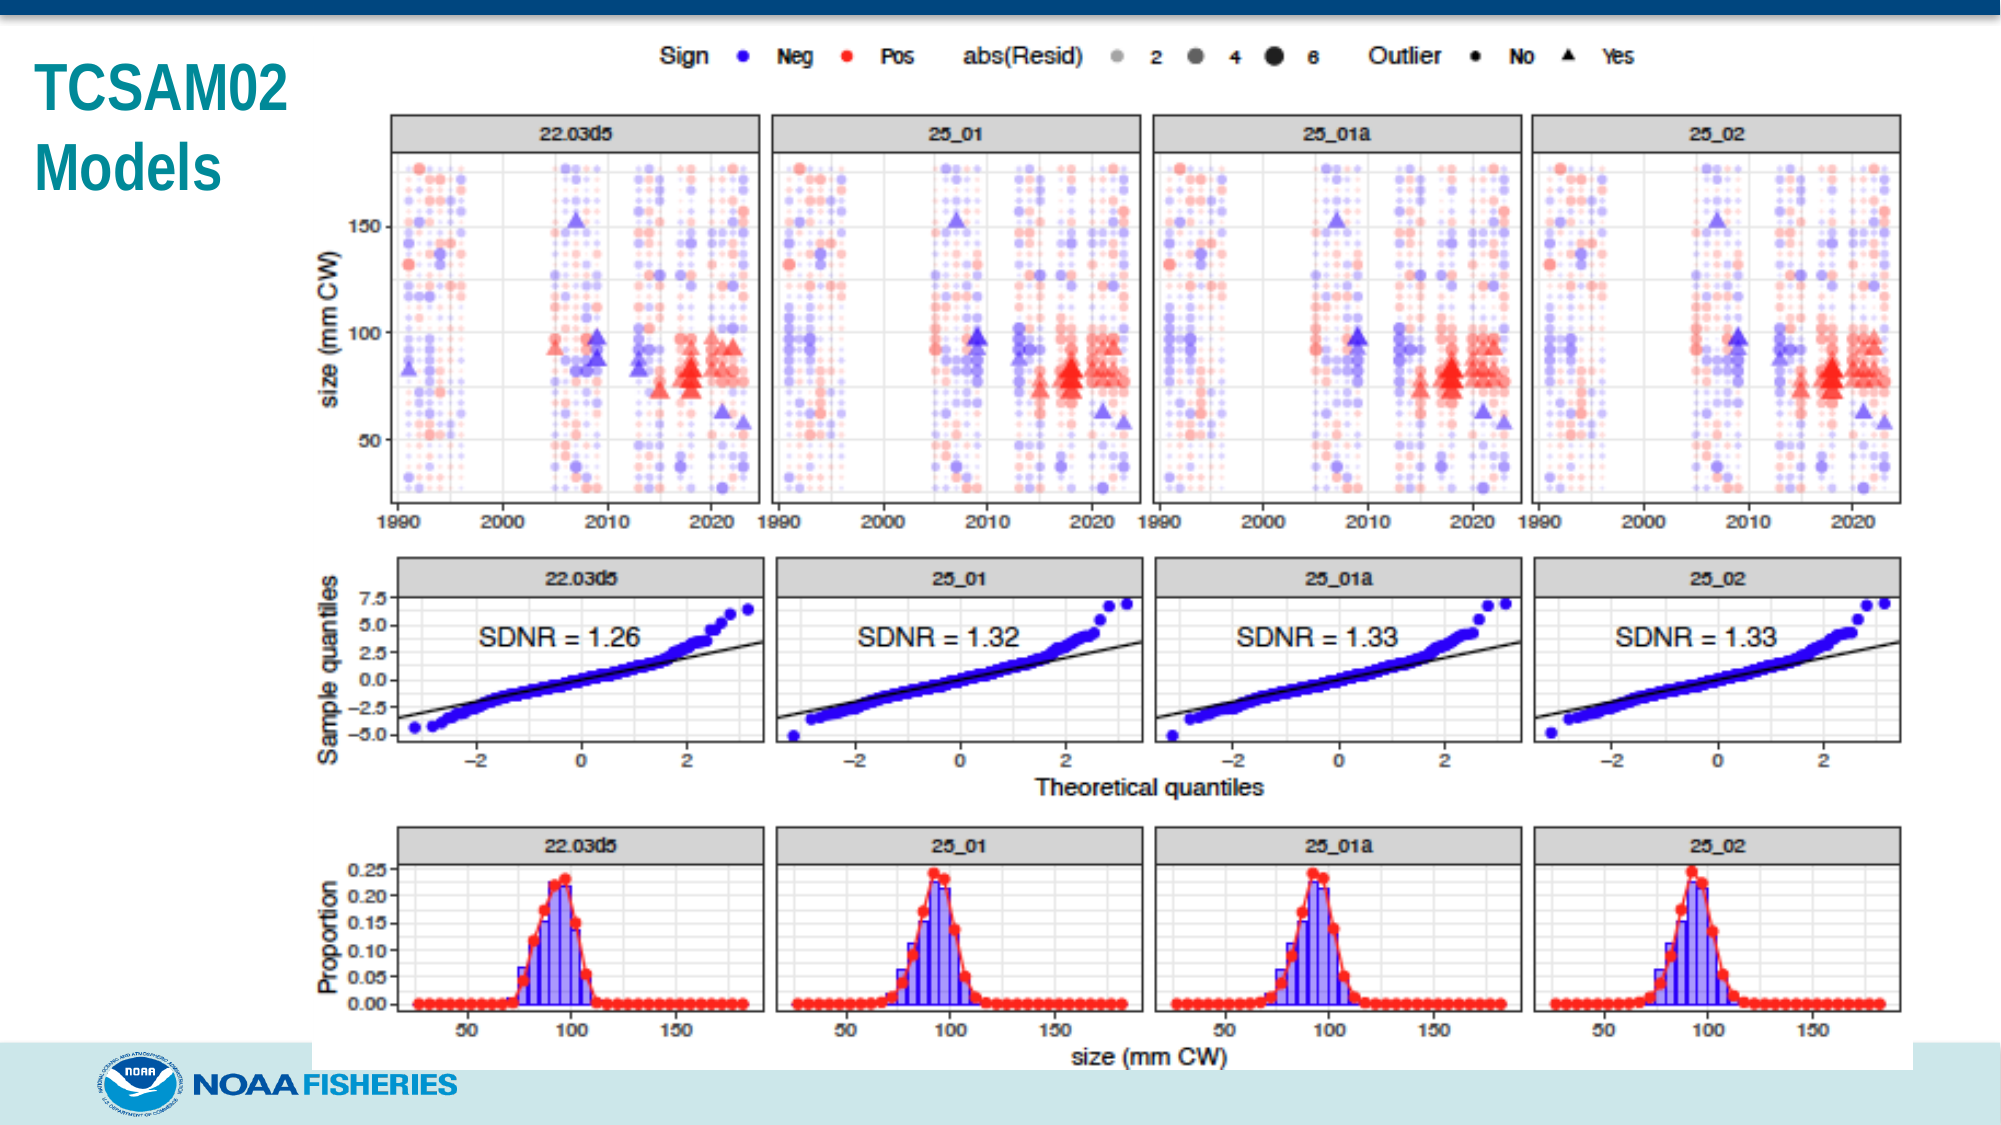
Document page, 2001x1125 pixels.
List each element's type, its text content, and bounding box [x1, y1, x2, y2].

picture [446, 1078, 457, 1085]
picture [97, 36, 1913, 1117]
title TCSAM02 Models [19, 36, 310, 123]
